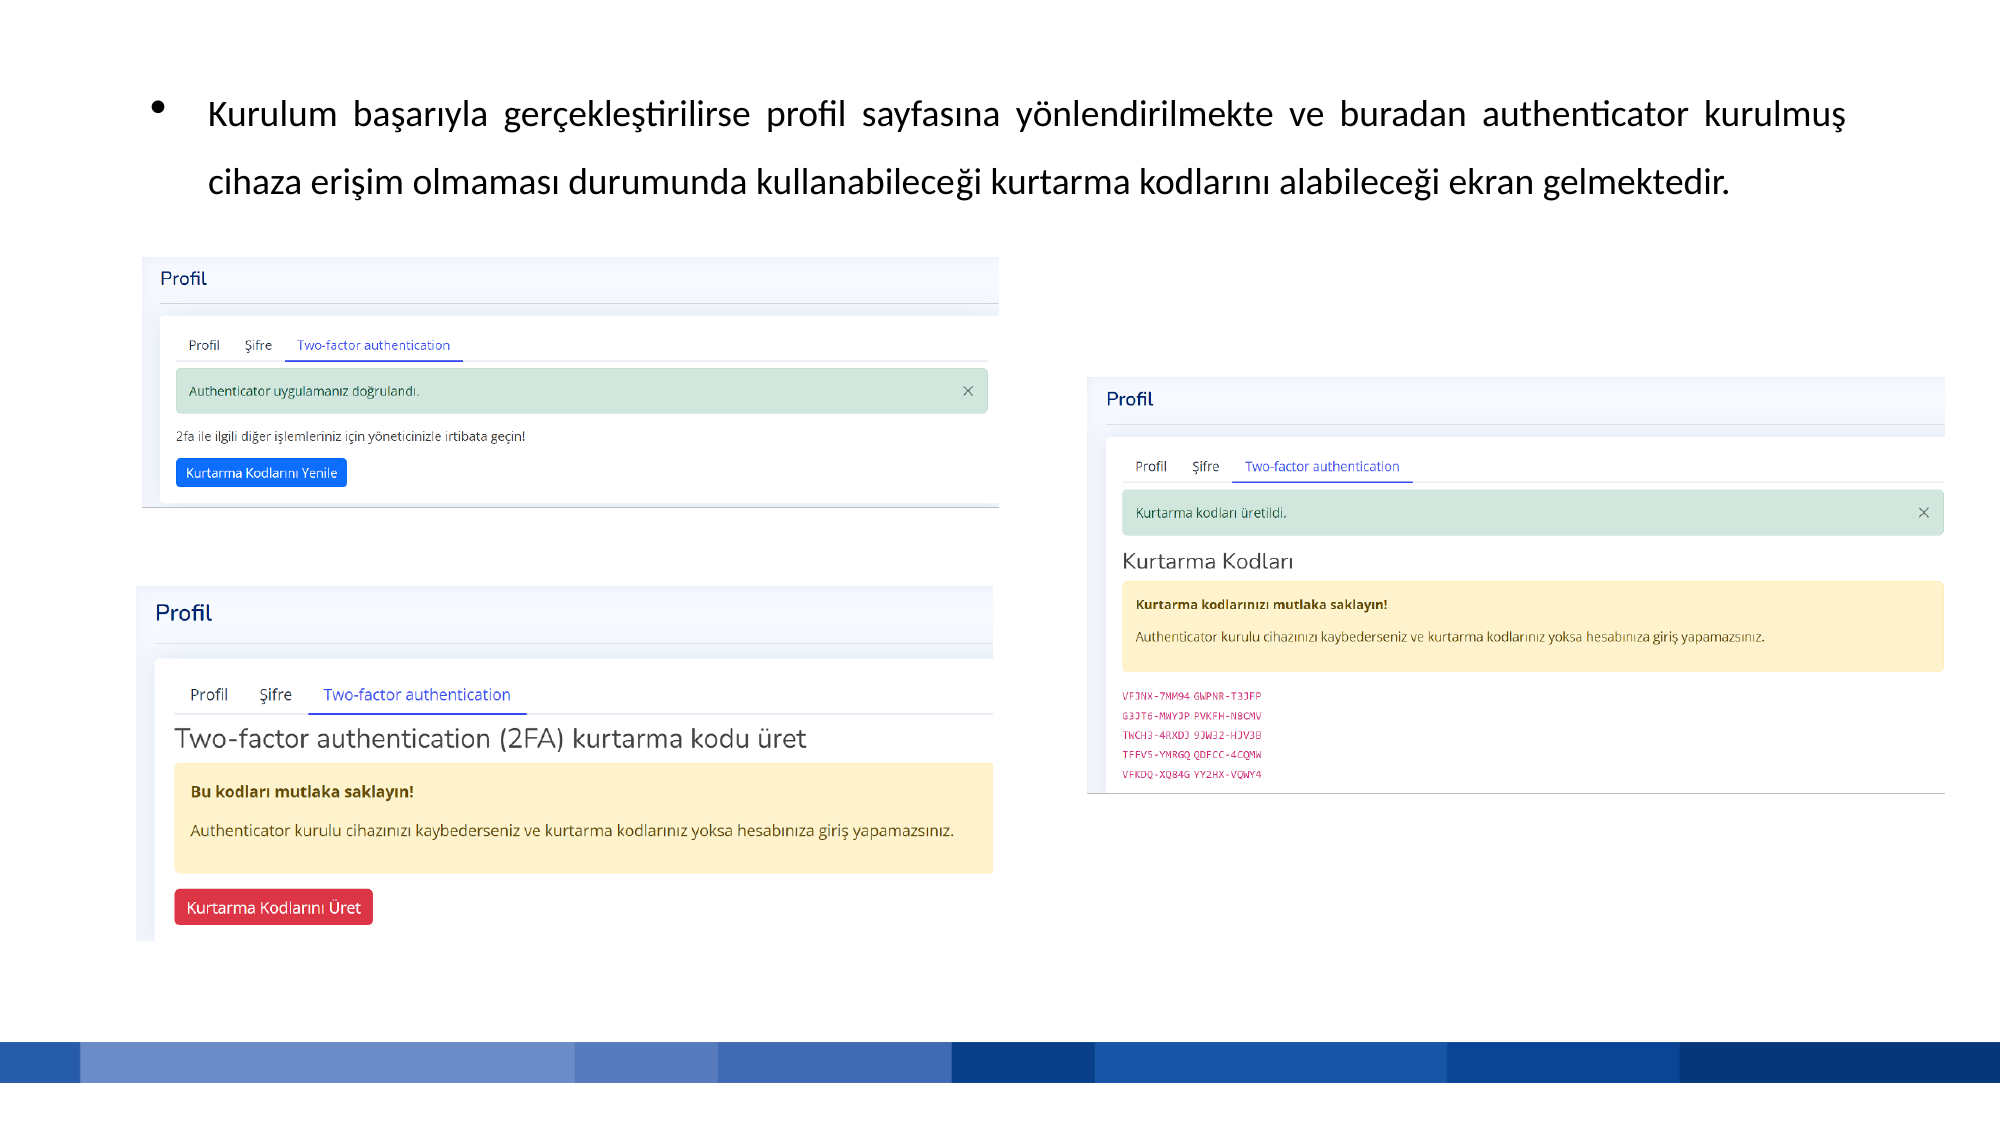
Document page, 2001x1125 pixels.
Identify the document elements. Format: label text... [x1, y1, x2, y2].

list Kurulum başarıyla gerçekleştirilirse profil sayfasına yönlendirilmekte ve buradan authenticator kurulmuş cihaza erişim olmaması durumunda kullanabileceği kurtarma kodlarını alabileceği ekran gelmektedir. [136, 59, 1862, 917]
picture [142, 257, 1000, 508]
picture [136, 586, 993, 944]
picture [1087, 377, 1945, 797]
picture [0, 1042, 2000, 1083]
